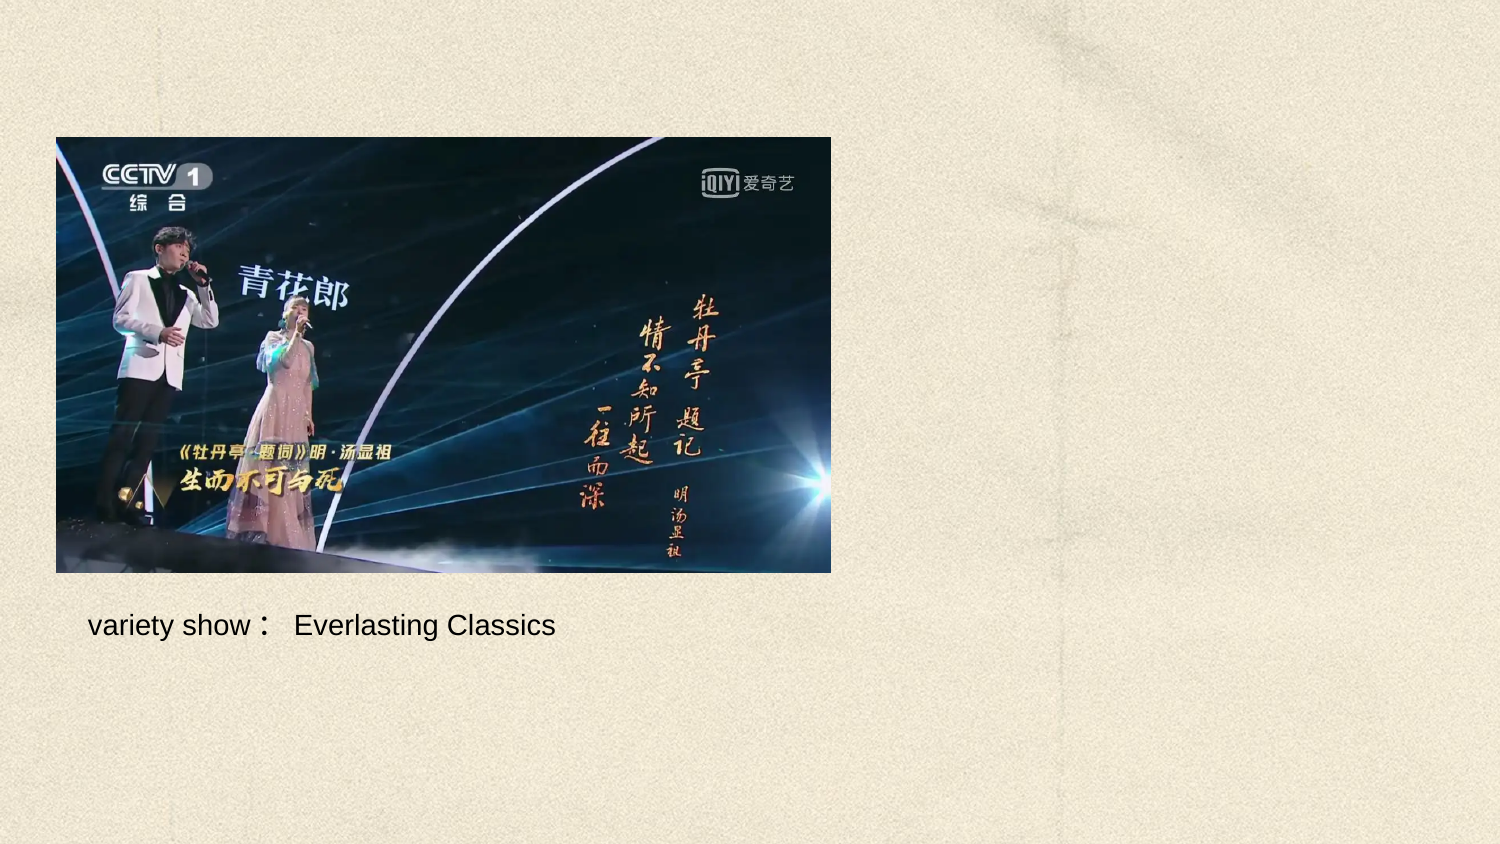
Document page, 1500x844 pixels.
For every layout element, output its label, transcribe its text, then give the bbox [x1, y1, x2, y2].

picture [0, 0, 1500, 844]
text_box variety show：Everlasting Classics [73, 599, 770, 649]
